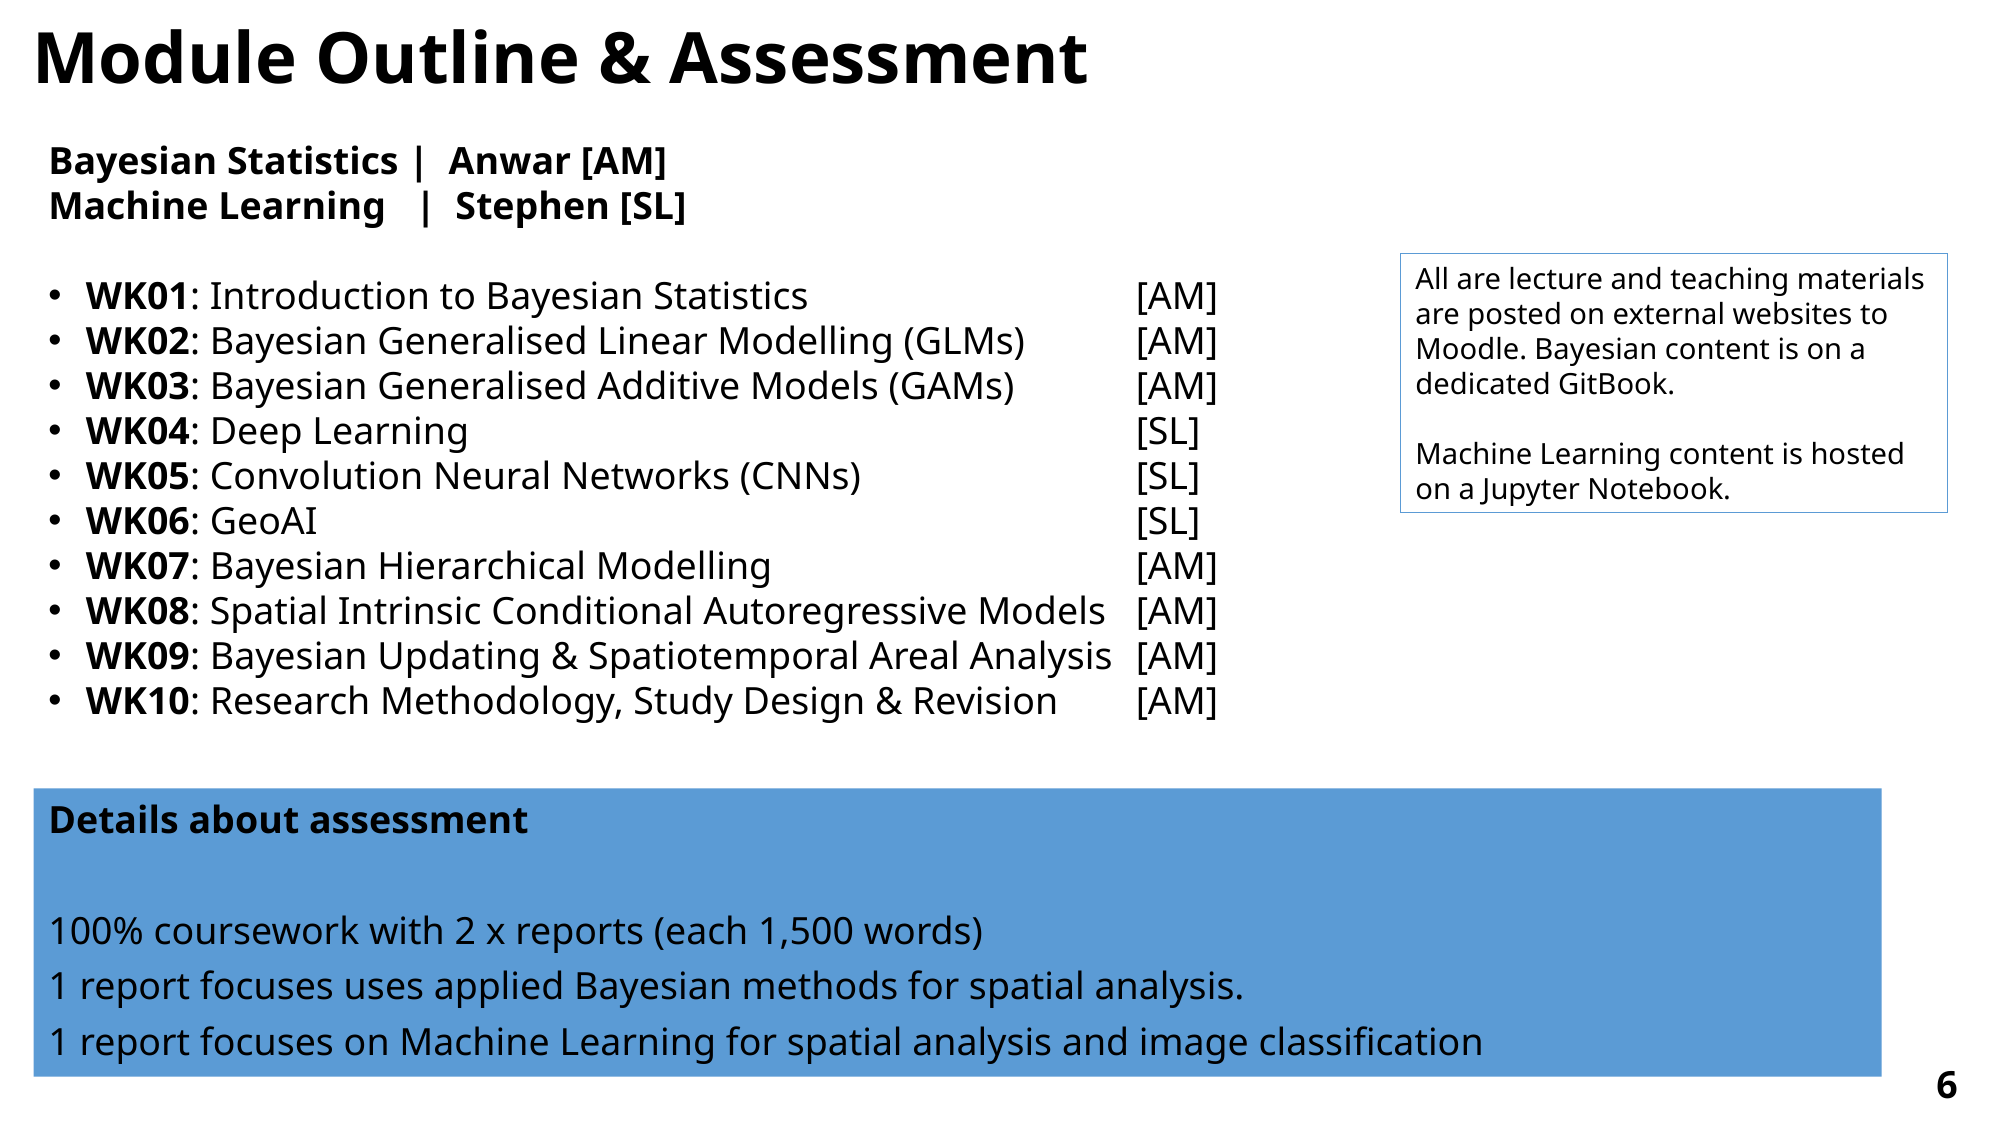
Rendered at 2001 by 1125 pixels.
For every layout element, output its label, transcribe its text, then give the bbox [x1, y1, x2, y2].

text_box Details about assessment 100% coursework with 2 x reports (each 1,500 words) 1 report focuses uses applied Bayesian methods for spatial analysis. 1 report focuses on Machine Learning for spatial analysis and image classification [33, 788, 1882, 1077]
text_box Module Outline & Assessment [17, 15, 1527, 130]
text_box 6 [1911, 1051, 1983, 1122]
text_box All are lecture and teaching materials are posted on external websites to Moodle. Bayesian content is on a dedicated GitBook. Machine Learning content is hosted on a Jupyter Notebook. [1400, 253, 1948, 513]
text_box Bayesian Statistics | Anwar [AM] Machine Learning | Stephen [SL] WK01: Introduction to Bayesian Statistics [AM] WK02: Bayesian Generalised Linear Modelling (GLMs) [AM] WK03: Bayesian Generalised Additive Models (GAMs) [AM] WK04: Deep Learning [SL] WK05: Convolution Neural Networks (CNNs) [SL] WK06: GeoAI [SL] WK07: Bayesian Hierarchical Modelling [AM] WK08: Spatial Intrinsic Conditional Autoregressive Models [AM] WK09: Bayesian Updating & Spatiotemporal Areal Analysis [AM] WK10: Research Methodology, Study Design & Revision [AM] [33, 129, 1616, 788]
